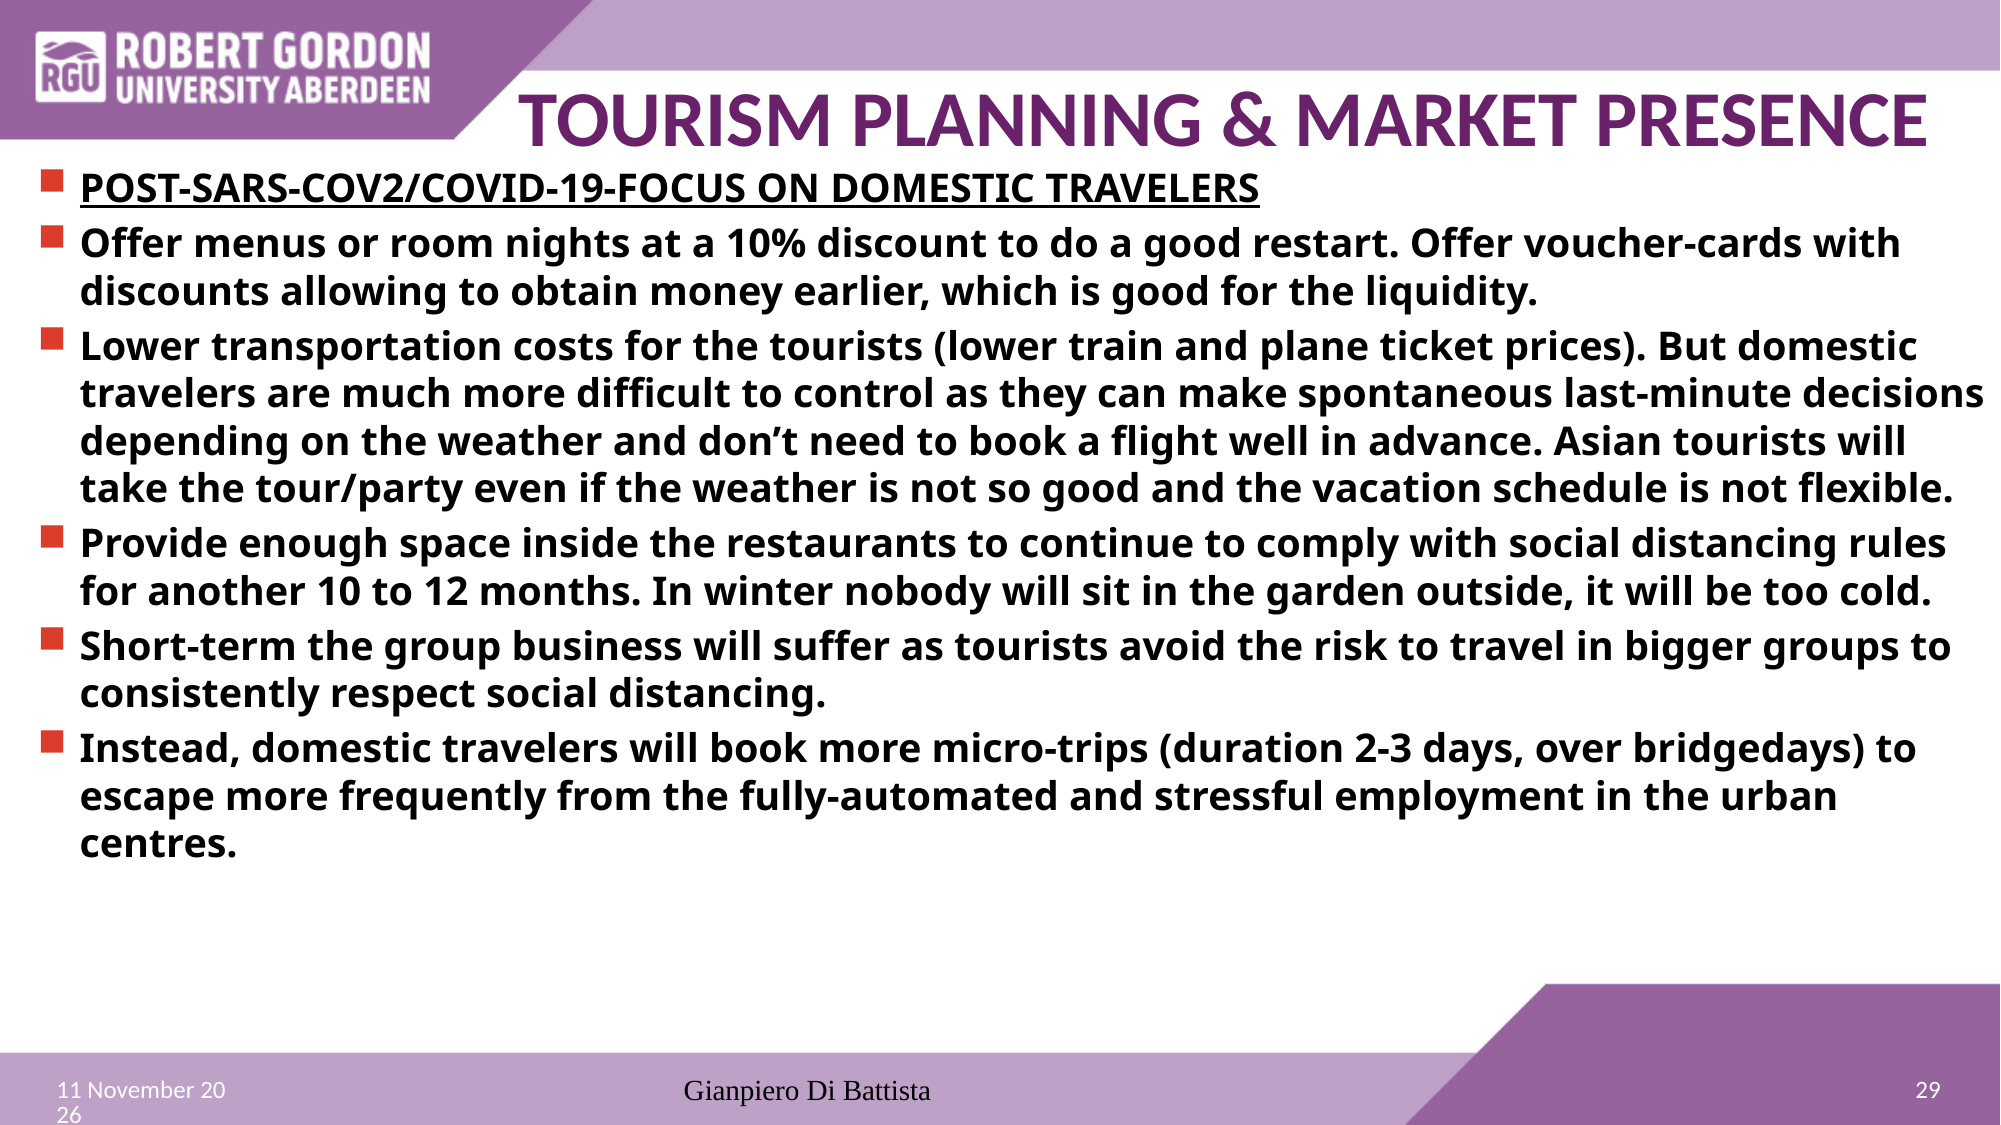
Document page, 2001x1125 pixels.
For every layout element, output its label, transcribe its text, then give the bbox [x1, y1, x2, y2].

slide_number 29 [1412, 1058, 1956, 1119]
footer Gianpiero Di Battista [284, 1058, 1330, 1119]
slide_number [41, 1058, 250, 1119]
text_box POST-SARS-COV2/COVID-19-FOCUS ON DOMESTIC TRAVELERS Offer menus or room nights at a 10% discount to do a good restart. Offer voucher-cards with discounts allowing to obtain money earlier, which is good for the liquidity. Lower transportation costs for the tourists (lower train and plane ticket prices). But domestic travelers are much more difficult to control as they can make spontaneous last-minute decisions depending on the weather and don’t need to book a flight well in advance. Asian tourists will take the tour/party even if the weather is not so good and the vacation schedule is not flexible. Provide enough space inside the restaurants to continue to comply with social distancing rules for another 10 to 12 months. In winter nobody will sit in the garden outside, it will be too cold. Short-term the group business will suffer as tourists avoid the risk to travel in bigger groups to consistently respect social distancing. Instead, domestic travelers will book more micro-trips (duration 2-3 days, over bridgedays) to escape more frequently from the fully-automated and stressful employment in the urban centres. [22, 155, 2000, 896]
title TOURISM PLANNING & MARKET PRESENCE [504, 70, 2000, 155]
picture [0, 0, 2000, 1125]
